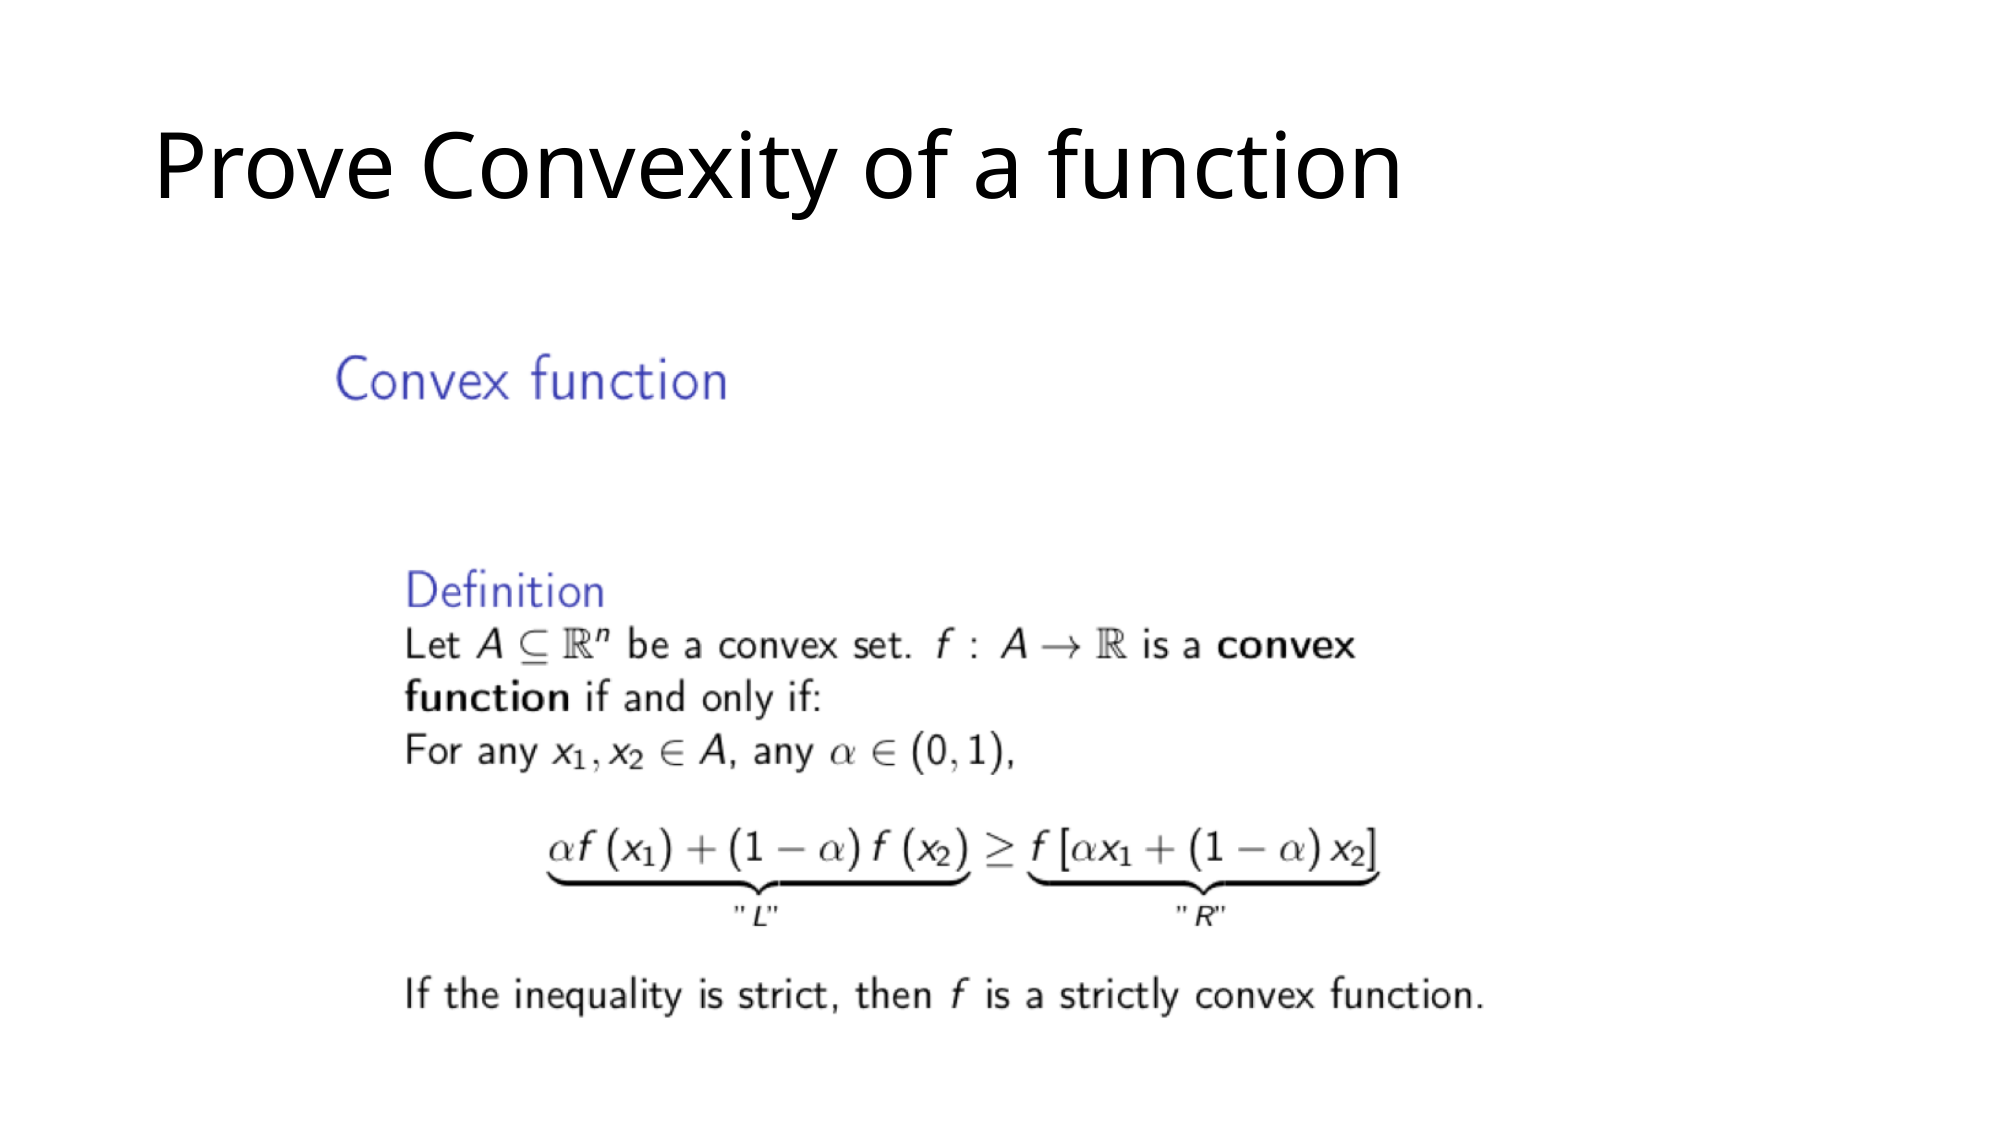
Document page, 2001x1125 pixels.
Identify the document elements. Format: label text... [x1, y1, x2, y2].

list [324, 326, 1566, 1040]
title Prove Convexity of a function [137, 59, 1863, 278]
